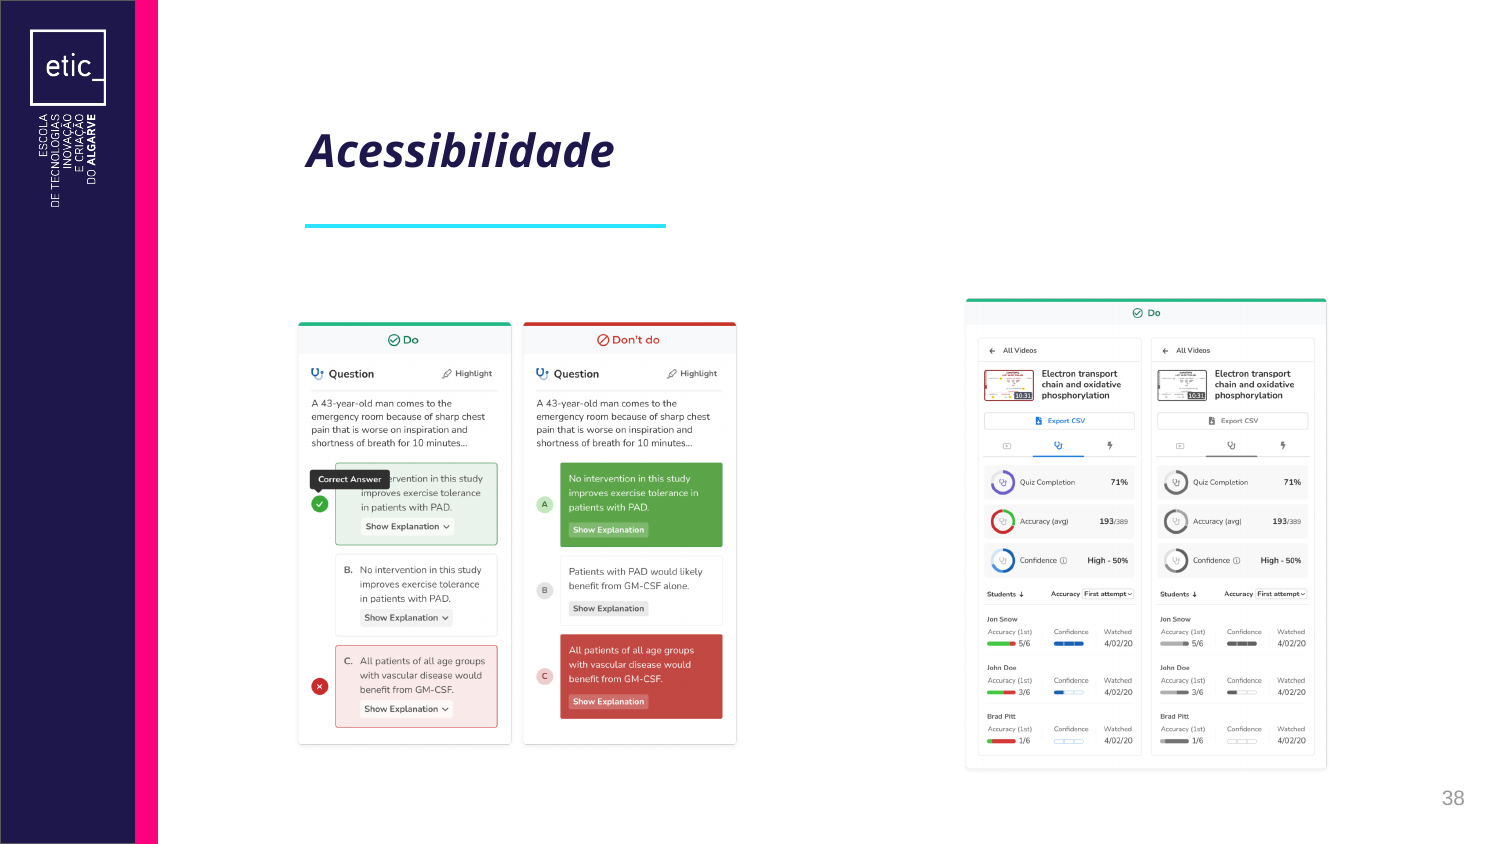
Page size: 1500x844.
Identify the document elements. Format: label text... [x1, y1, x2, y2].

slide_number ‹#› [1389, 764, 1480, 830]
picture [961, 295, 1332, 775]
picture [291, 317, 742, 753]
picture [30, 29, 106, 207]
text_box Acessibilidade [292, 80, 1162, 219]
